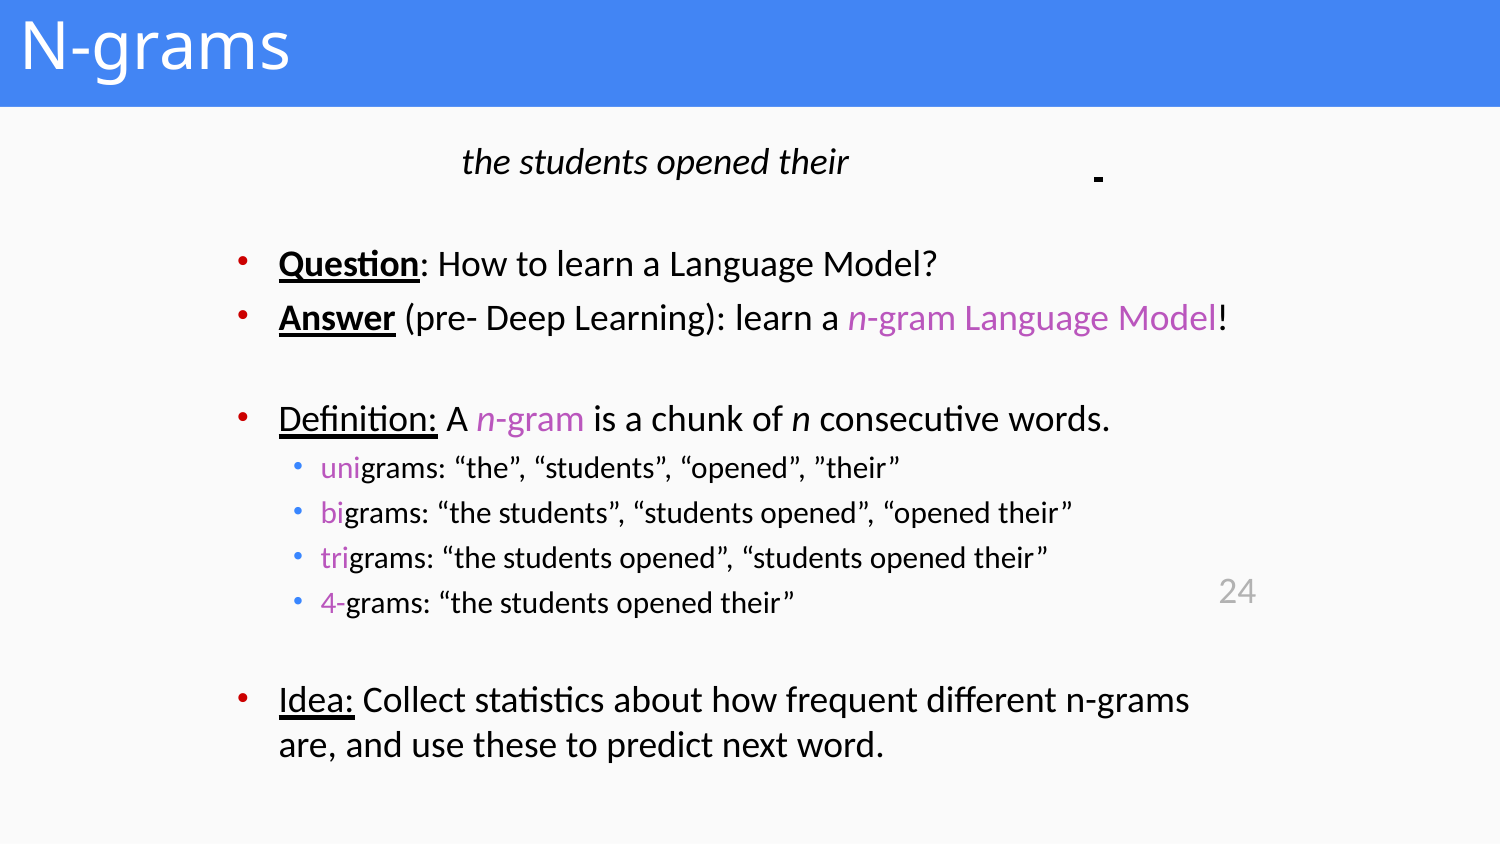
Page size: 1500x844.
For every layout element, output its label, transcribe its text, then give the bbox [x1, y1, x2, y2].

slide_number 24 [997, 588, 1257, 844]
text_box the students opened their Question: How to learn a Language Model? Answer (pre- Deep Learning): learn a n-gram Language Model! Definition: A n-gram is a chunk of n consecutive words. unigrams: “the”, “students”, “opened”, ”their” bigrams: “the students”, “students opened”, “opened their” trigrams: “the students opened”, “students opened their” 4-grams: “the students opened their” Idea: Collect statistics about how frequent different n-grams are, and use these to predict next word. [234, 135, 1235, 766]
title N-grams [19, 3, 1481, 84]
